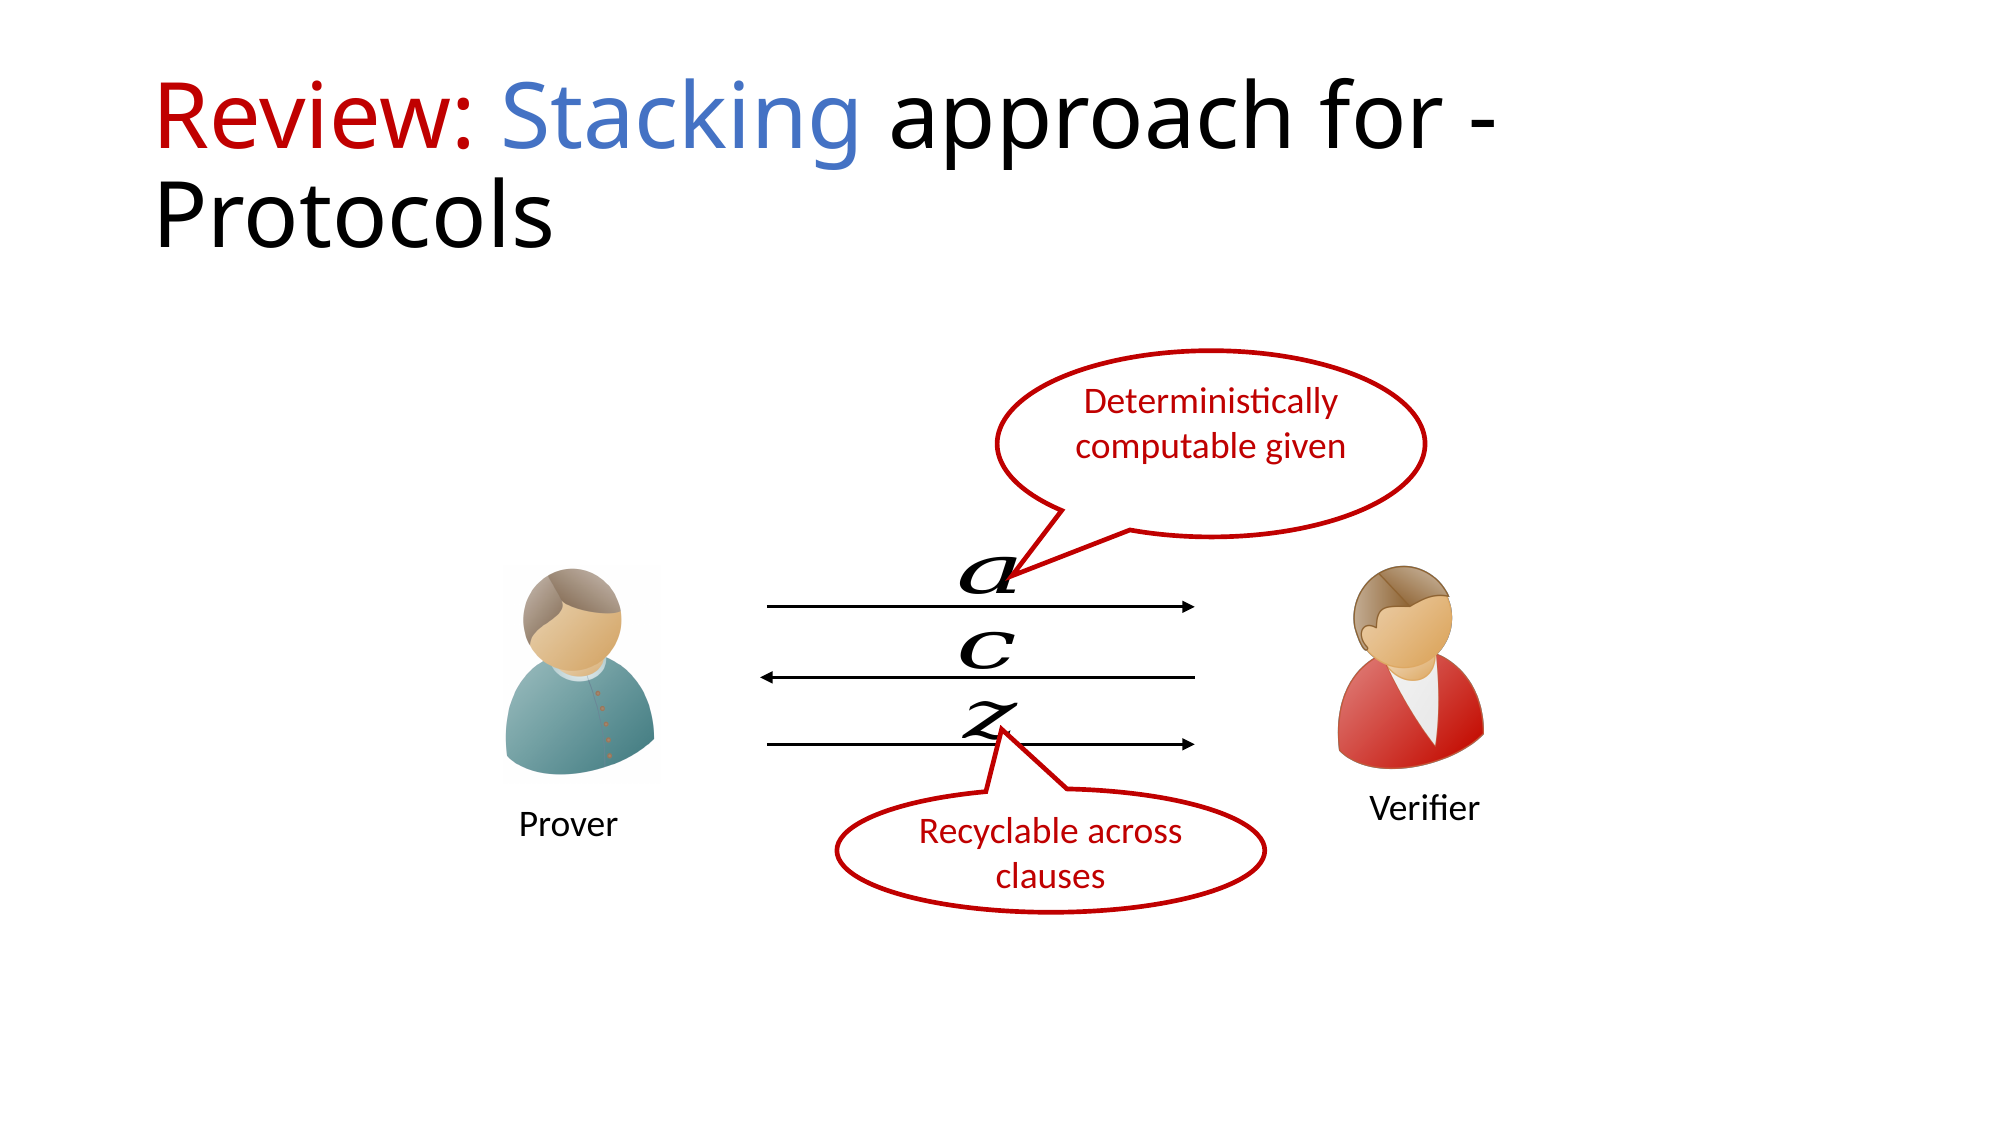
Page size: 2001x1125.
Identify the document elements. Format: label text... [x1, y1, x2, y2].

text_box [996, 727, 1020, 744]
picture [503, 565, 661, 784]
text_box Verifier [1354, 775, 1496, 836]
picture [1323, 565, 1484, 784]
text_box Prover [504, 791, 634, 852]
text_box Recyclable across clauses [835, 745, 1266, 914]
